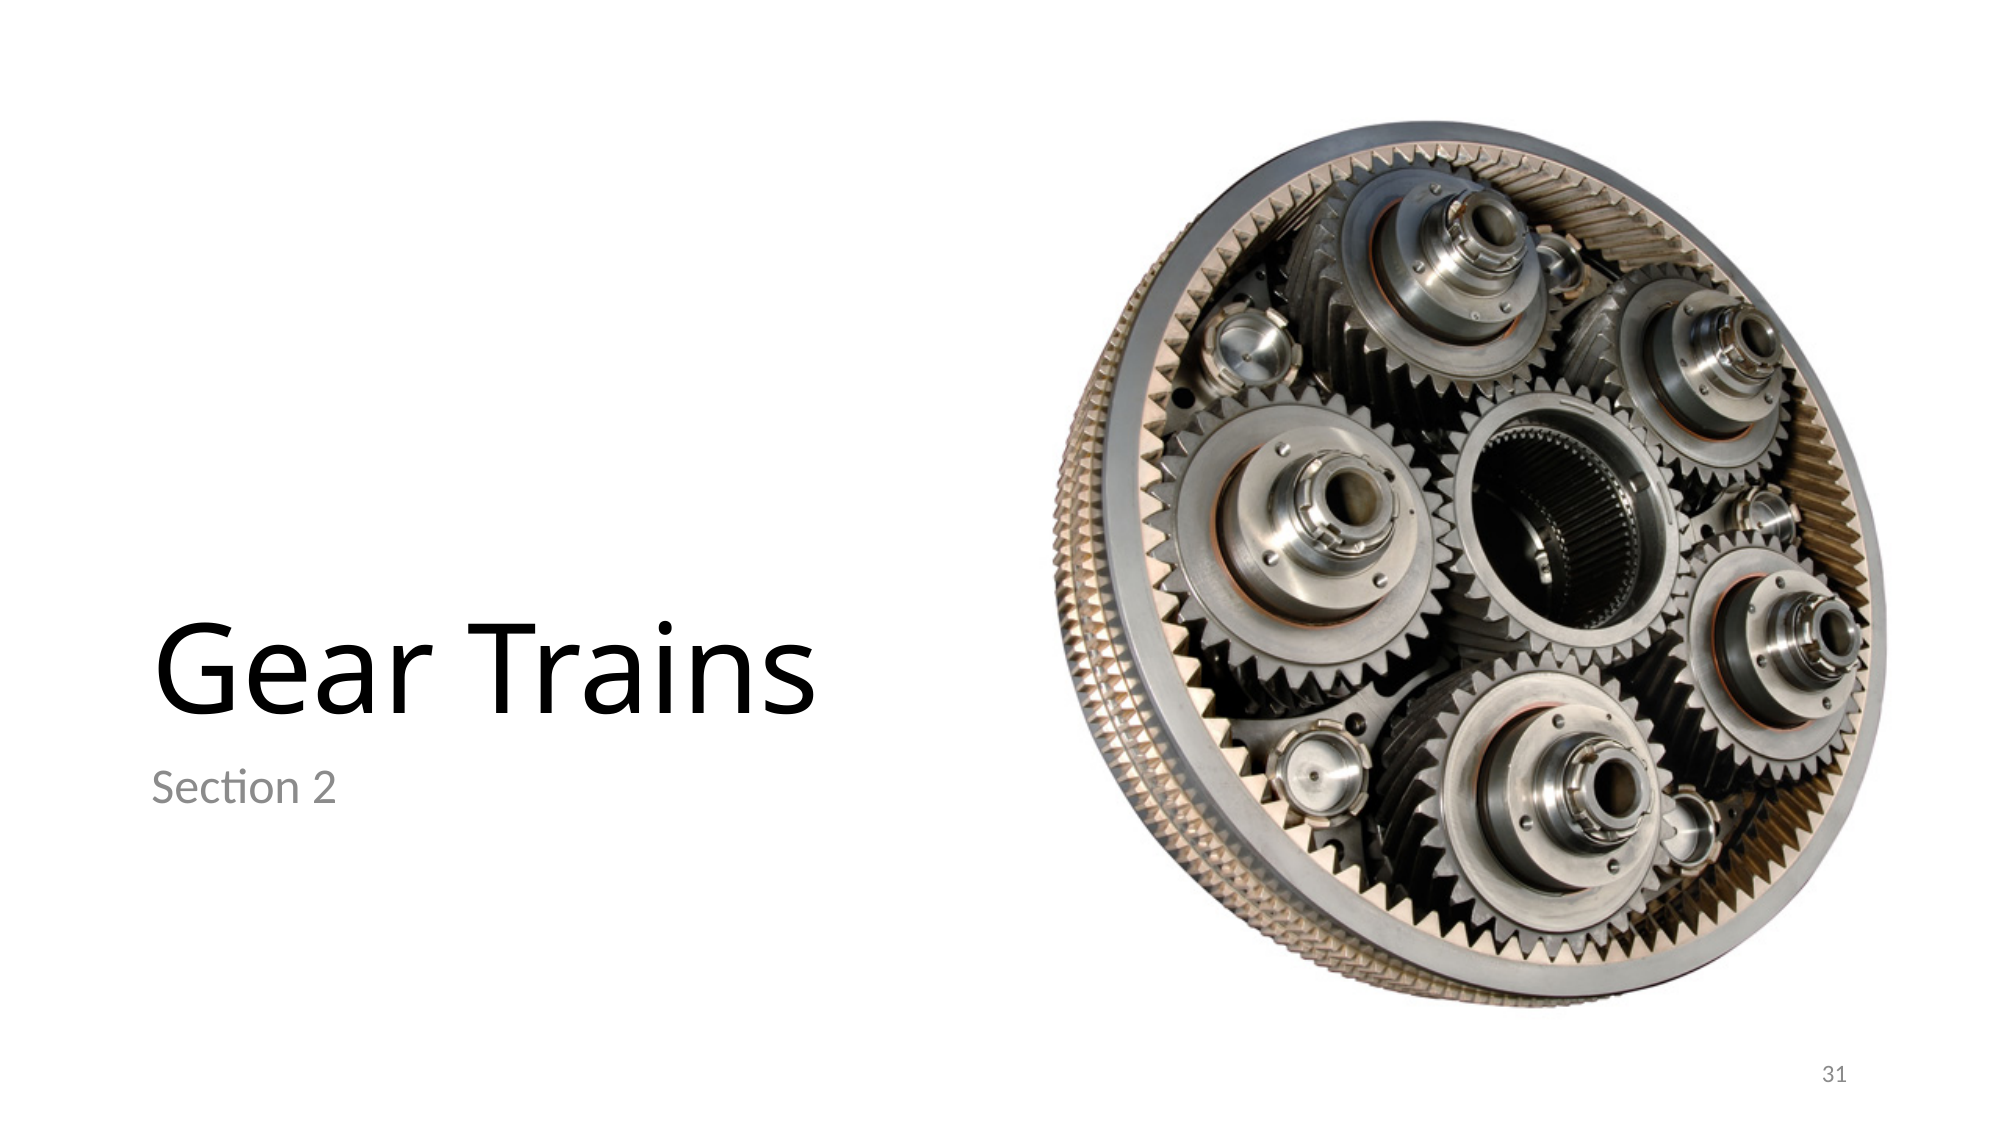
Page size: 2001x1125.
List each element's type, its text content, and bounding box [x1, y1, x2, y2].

list Section 2 [136, 752, 1028, 999]
slide_number 31 [1412, 1042, 1863, 1103]
picture [1028, 93, 1912, 1032]
title Gear Trains [136, 280, 1028, 749]
